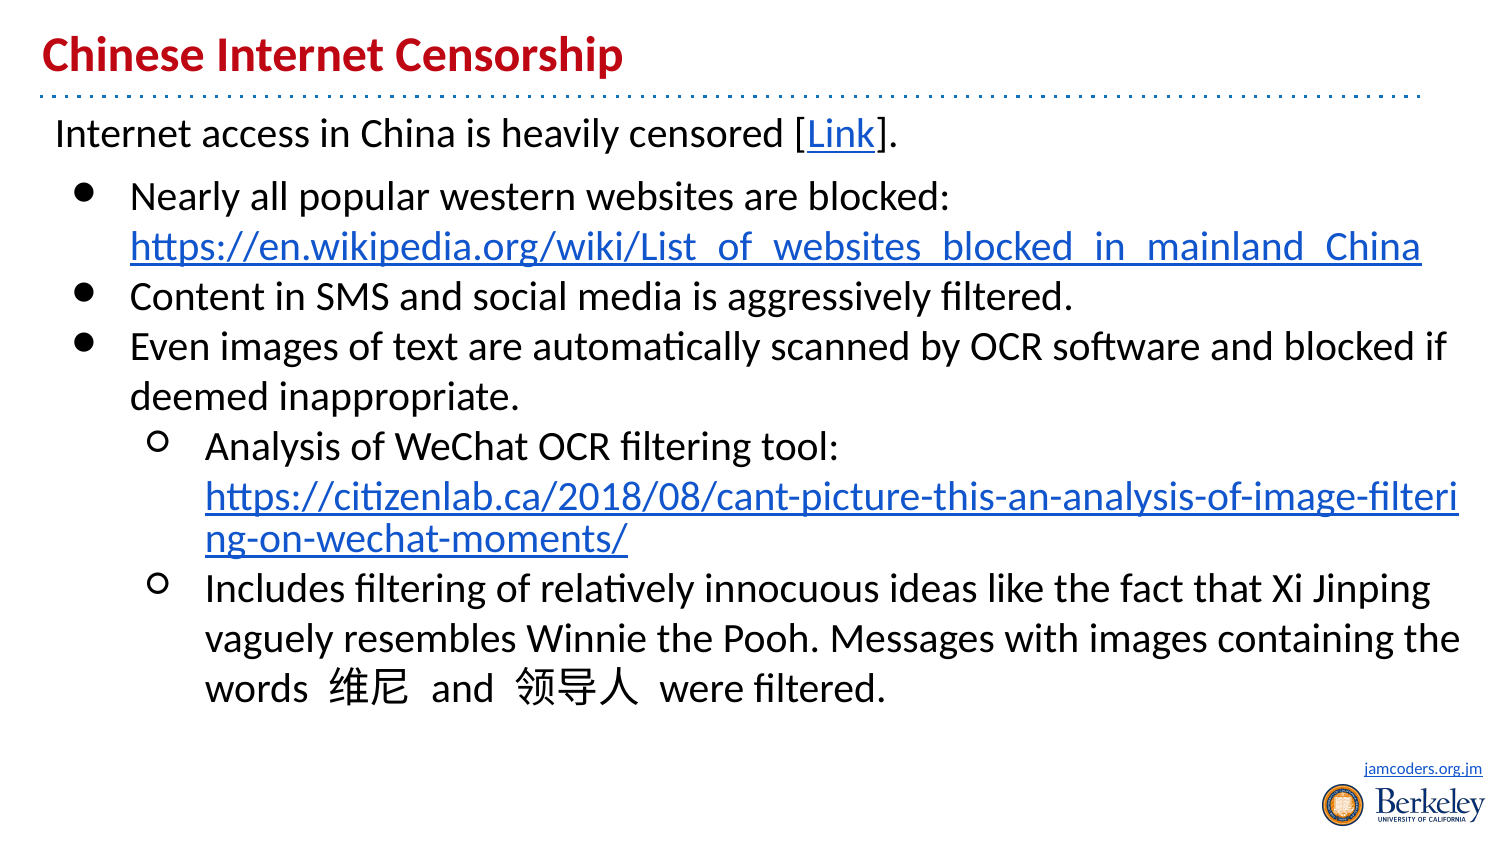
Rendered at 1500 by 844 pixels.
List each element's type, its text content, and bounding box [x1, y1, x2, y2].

list Internet access in China is heavily censored [Link]. Nearly all popular western websites are blocked: https://en.wikipedia.org/wiki/List_of_websites_blocked_in_mainland_China Content in SMS and social media is aggressively filtered. Even images of text are automatically scanned by OCR software and blocked if deemed inappropriate. Analysis of WeChat OCR filtering tool: https://citizenlab.ca/2018/08/cant-picture-this-an-analysis-of-image-filtering-on-wechat-moments/ Includes filtering of relatively innocuous ideas like the fact that Xi Jinping vaguely resembles Winnie the Pooh. Messages with images containing the words 维尼 and 领导人 were filtered. [39, 91, 1486, 773]
picture [1321, 782, 1486, 827]
title Chinese Internet Censorship [27, 15, 1378, 97]
